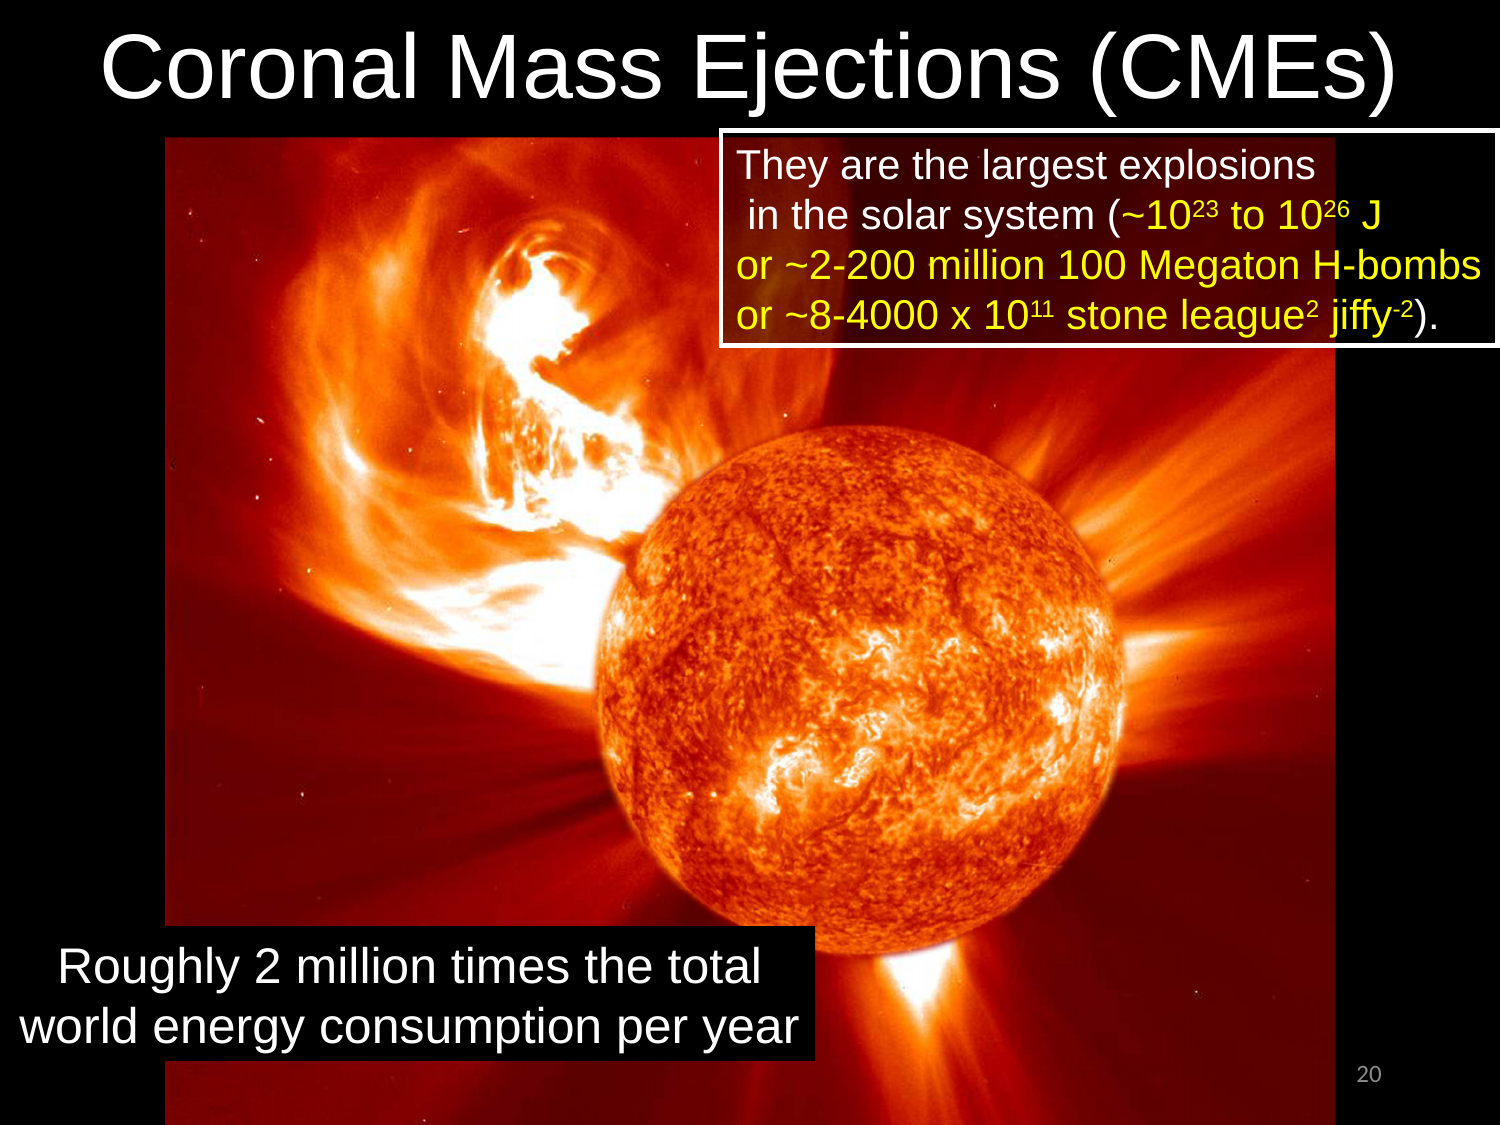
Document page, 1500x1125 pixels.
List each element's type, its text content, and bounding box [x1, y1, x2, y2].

picture [165, 0, 1335, 1125]
text_box Roughly 2 million times the total world energy consumption per year [4, 926, 165, 1061]
title Coronal Mass Ejections (CMEs) [75, 0, 165, 138]
text_box They are the largest explosions in the solar system (~1023 to 1026 J or ~2-200 million 100 Megaton H-bombs or ~8-4000 x 1011 stone league2 jiffy-2). [1335, 130, 1498, 346]
slide_number 20 [1335, 1042, 1397, 1103]
title Coronal Mass Ejections (CMEs) [1335, 0, 1425, 130]
